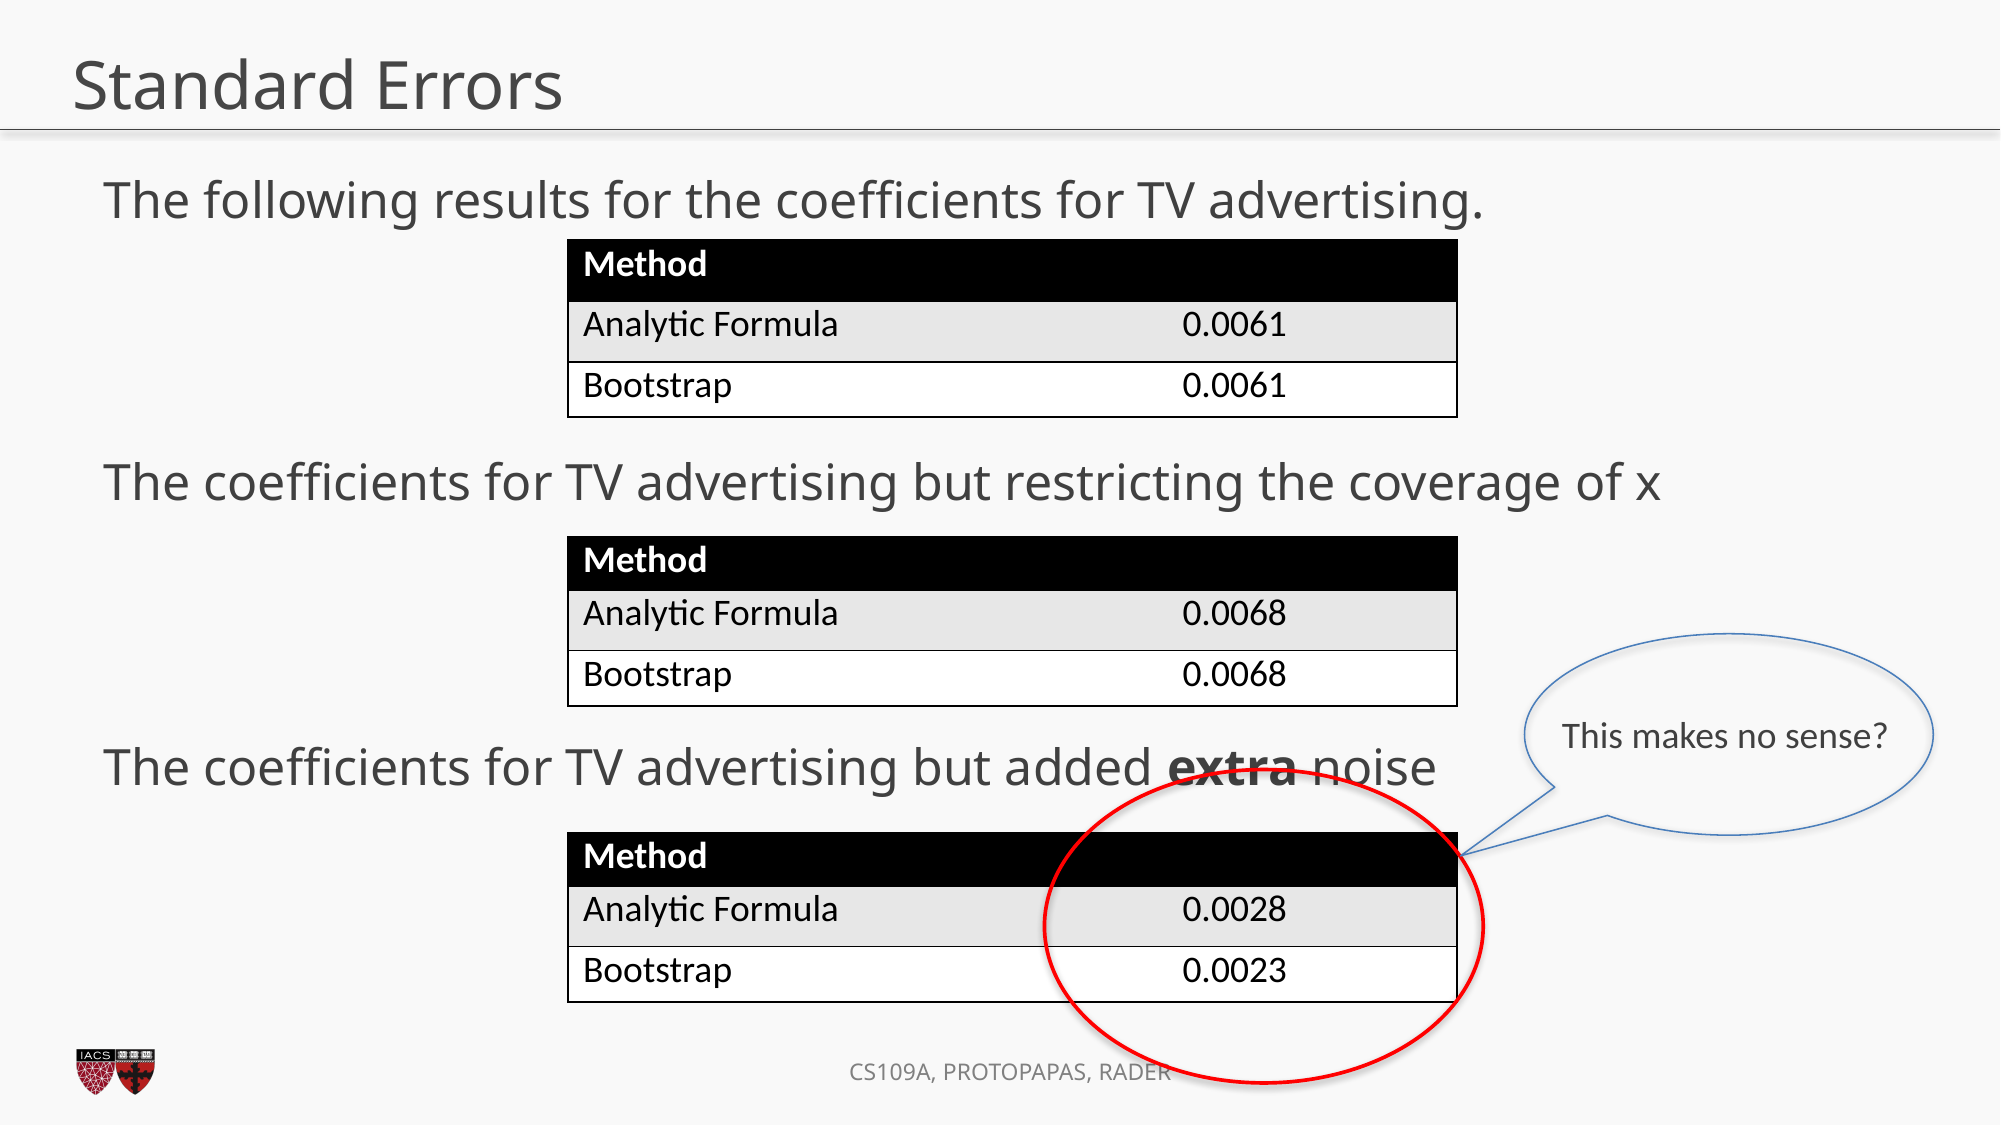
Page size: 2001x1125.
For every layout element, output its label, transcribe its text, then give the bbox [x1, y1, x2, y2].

text_box The coefficients for TV advertising but restricting the coverage of x The coefficients for TV advertising but added extra noise [88, 442, 2000, 645]
title Standard Errors [57, 35, 1943, 162]
list The following results for the coefficients for TV advertising. [89, 161, 2000, 364]
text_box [1044, 633, 1934, 1084]
picture [75, 1049, 155, 1095]
